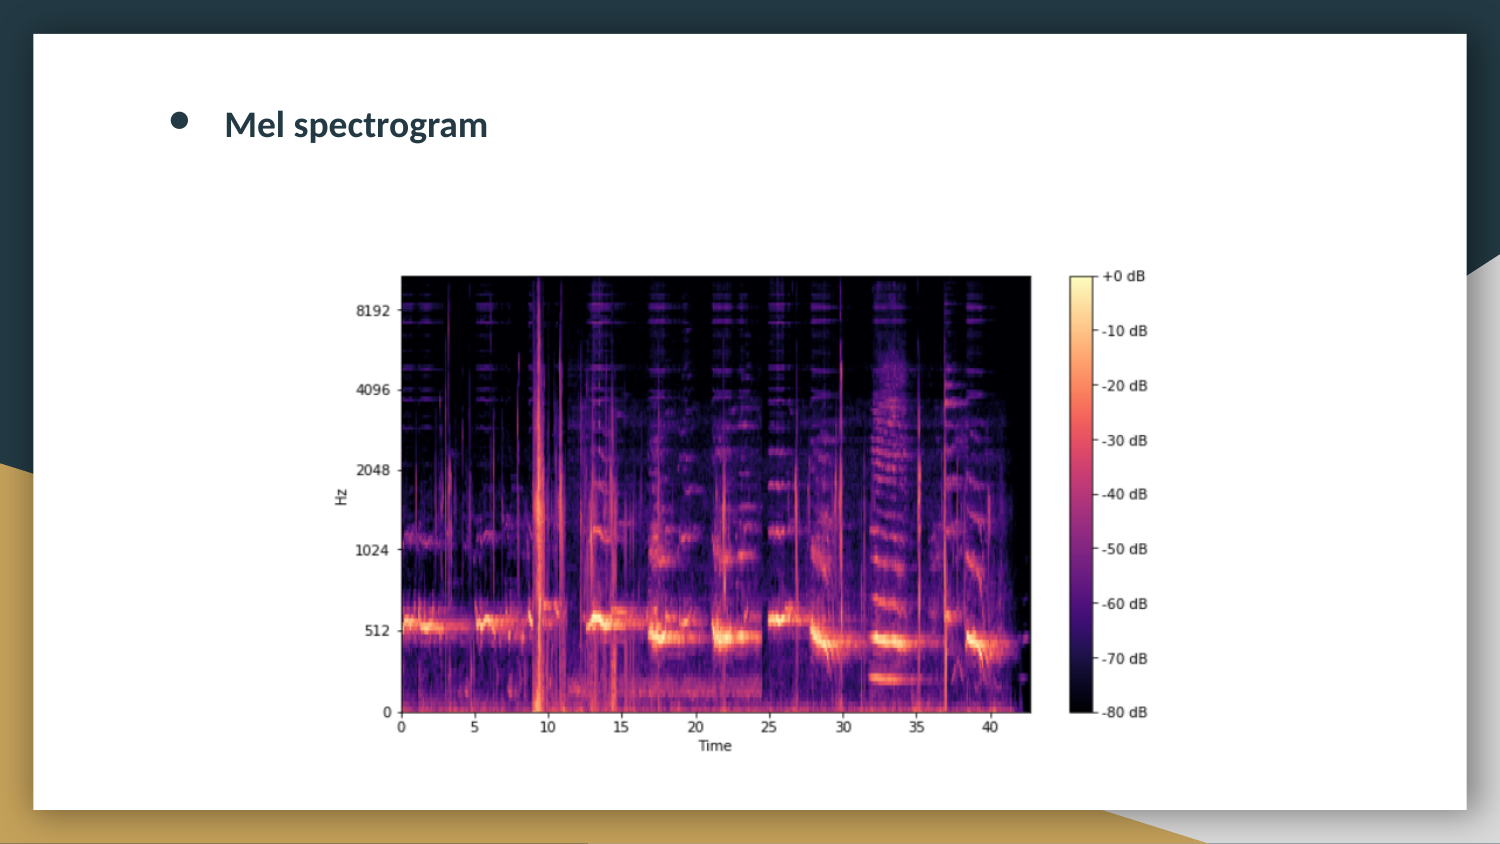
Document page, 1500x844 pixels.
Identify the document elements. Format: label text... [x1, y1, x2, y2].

list Mel spectrogram [134, 78, 1366, 729]
picture [310, 211, 1190, 774]
